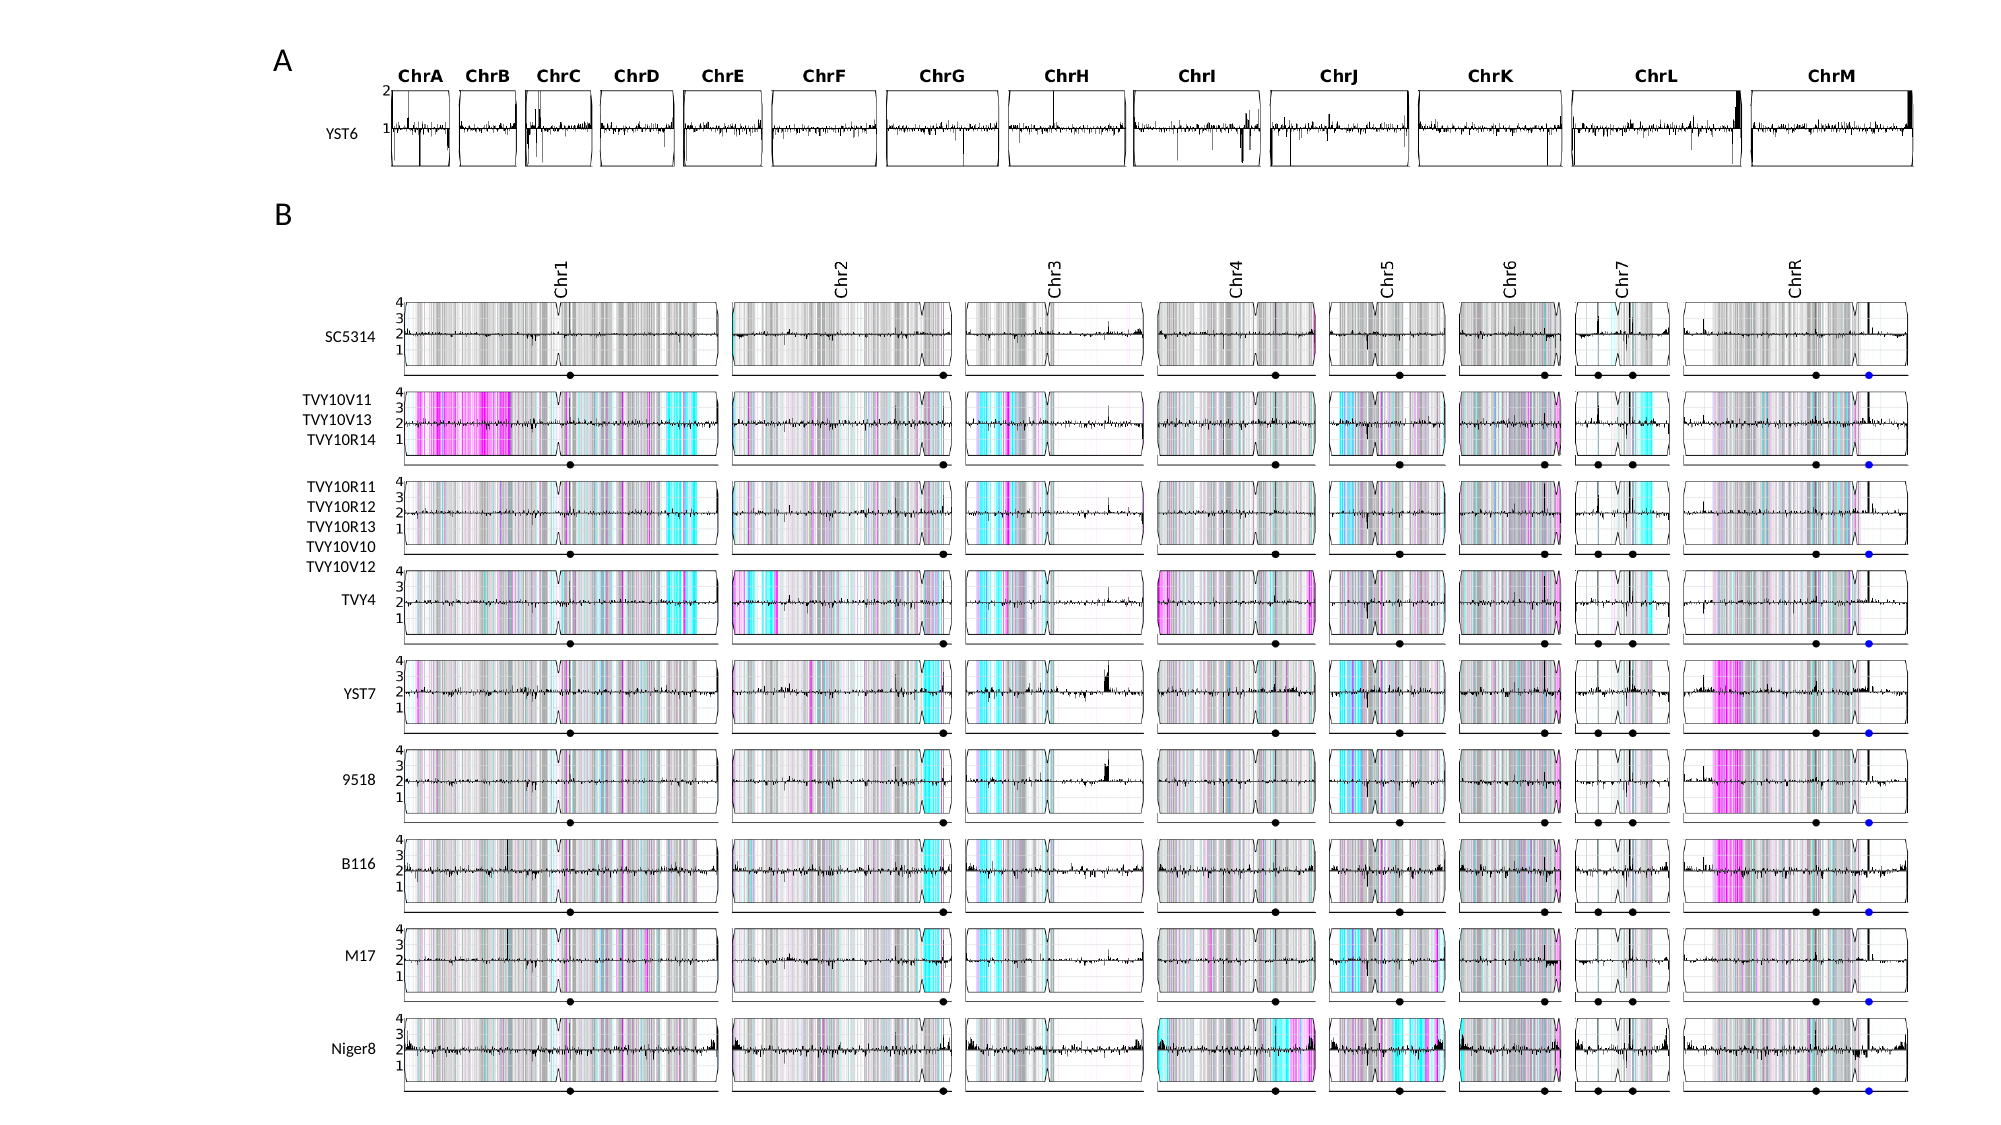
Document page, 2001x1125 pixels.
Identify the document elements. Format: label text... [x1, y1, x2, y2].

text_box A [139, 30, 308, 86]
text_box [223, 252, 1957, 1103]
text_box YST6 [205, 115, 360, 150]
text_box B [139, 184, 308, 240]
picture [360, 39, 1944, 178]
